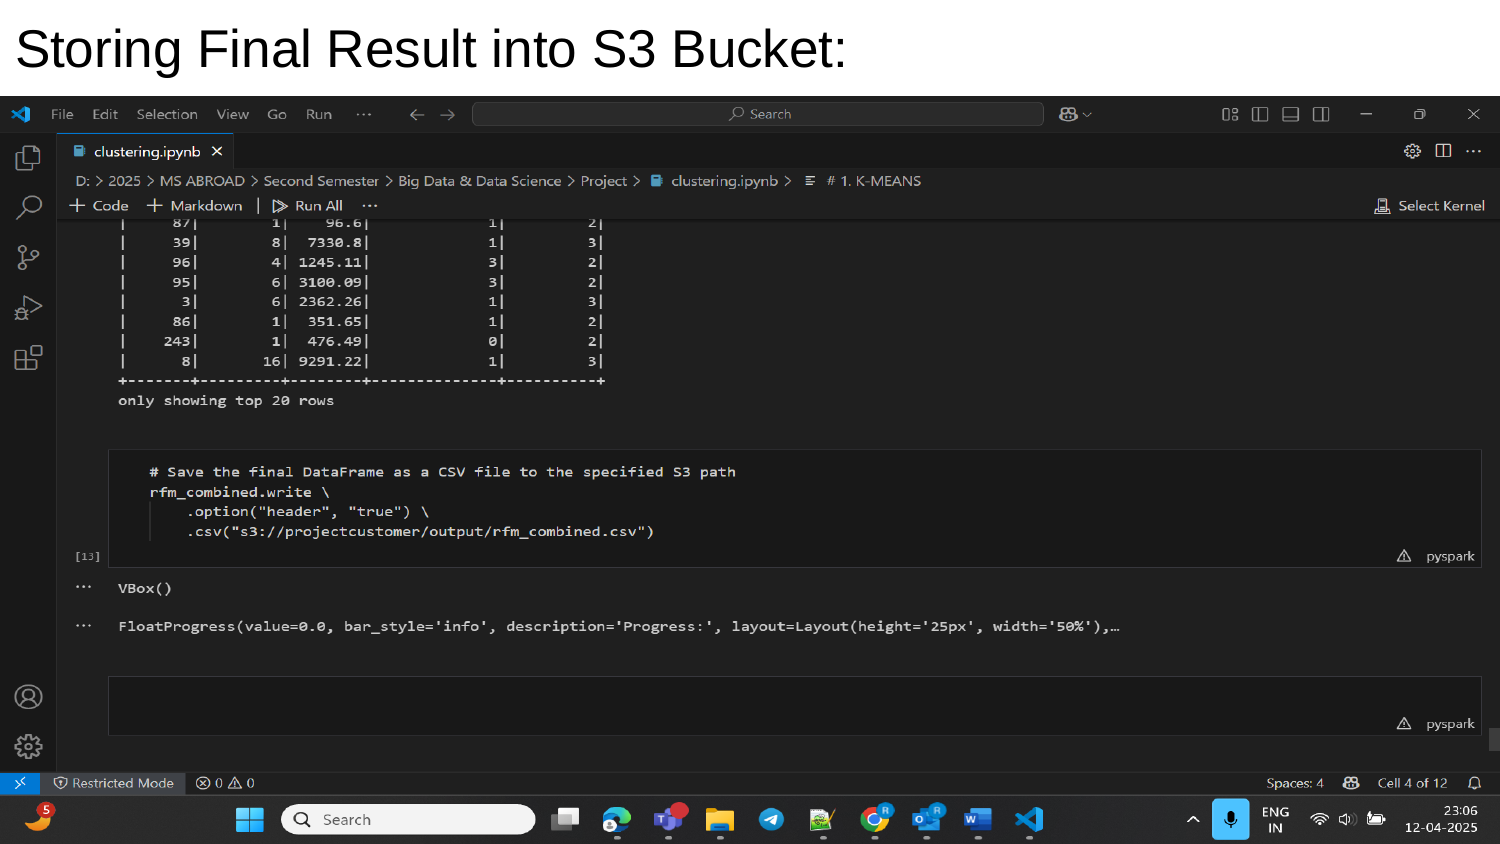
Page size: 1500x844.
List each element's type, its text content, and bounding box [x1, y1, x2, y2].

picture [0, 96, 1500, 844]
title Storing Final Result into S3 Bucket: [0, 0, 1398, 94]
